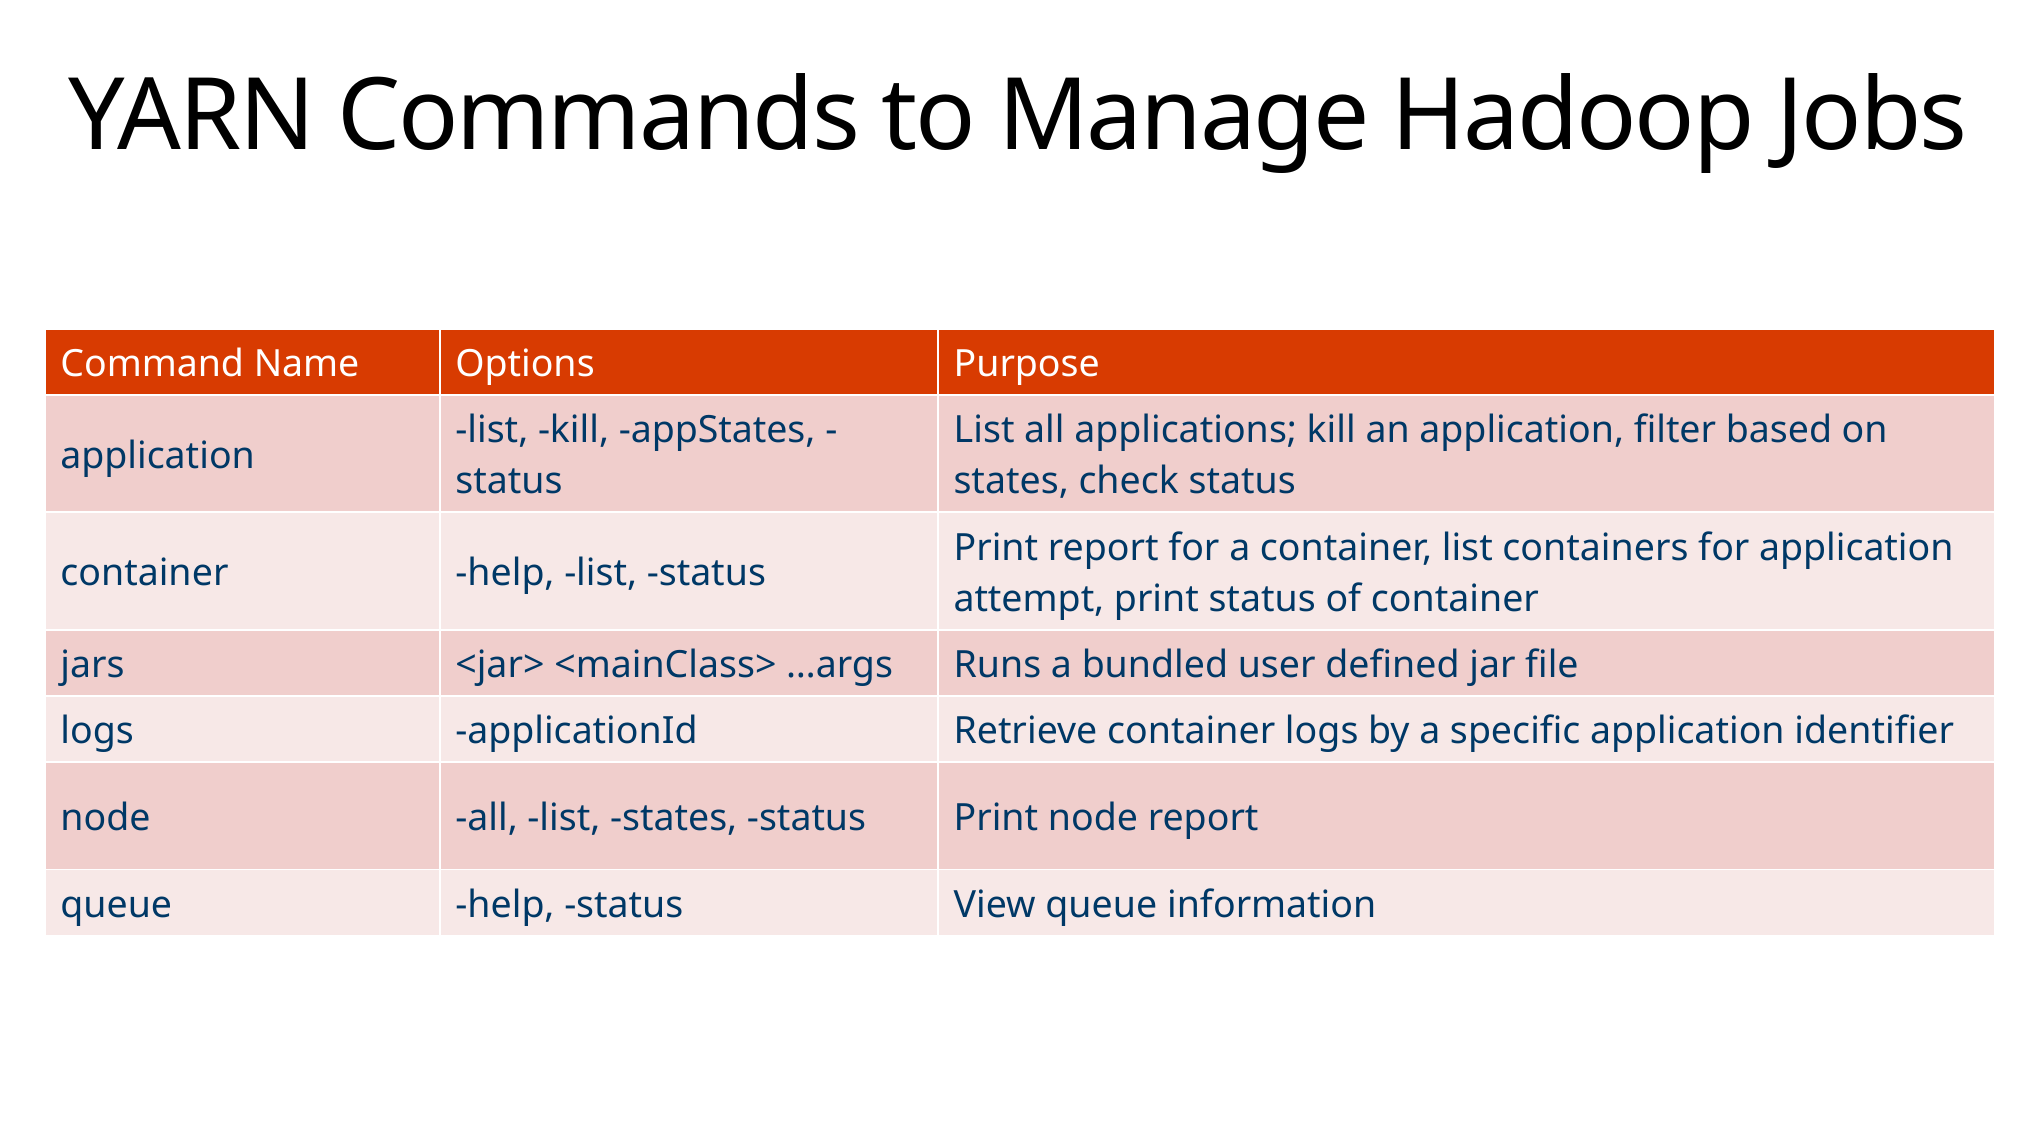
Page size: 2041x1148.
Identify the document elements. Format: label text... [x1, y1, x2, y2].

table_cell List all applications; kill an application, filter based on states, check status [939, 396, 1994, 511]
table_cell Runs a bundled user defined jar file [939, 631, 1994, 695]
table_cell -help, -list, -status [441, 513, 937, 629]
title YARN Commands to Manage Hadoop Jobs [45, 48, 1996, 199]
table_cell -help, -status [441, 870, 937, 935]
table_cell jars [46, 631, 439, 695]
table_cell application [46, 396, 439, 511]
table_cell -list, -kill, -appStates, -status [441, 396, 937, 511]
table_cell View queue information [939, 870, 1994, 935]
table_cell Print node report [939, 763, 1994, 869]
table_cell Retrieve container logs by a specific application identifier [939, 697, 1994, 761]
table_cell node [46, 763, 439, 869]
table_header Purpose [939, 330, 1994, 394]
table_cell queue [46, 870, 439, 935]
table_header Command Name [46, 330, 439, 394]
table_header Options [441, 330, 937, 394]
table_cell container [46, 513, 439, 629]
table_cell <jar> <mainClass> …args [441, 631, 937, 695]
table_cell -applicationId [441, 697, 937, 761]
table_cell logs [46, 697, 439, 761]
table_cell -all, -list, -states, -status [441, 763, 937, 869]
table_cell Print report for a container, list containers for application attempt, print status of container [939, 513, 1994, 629]
